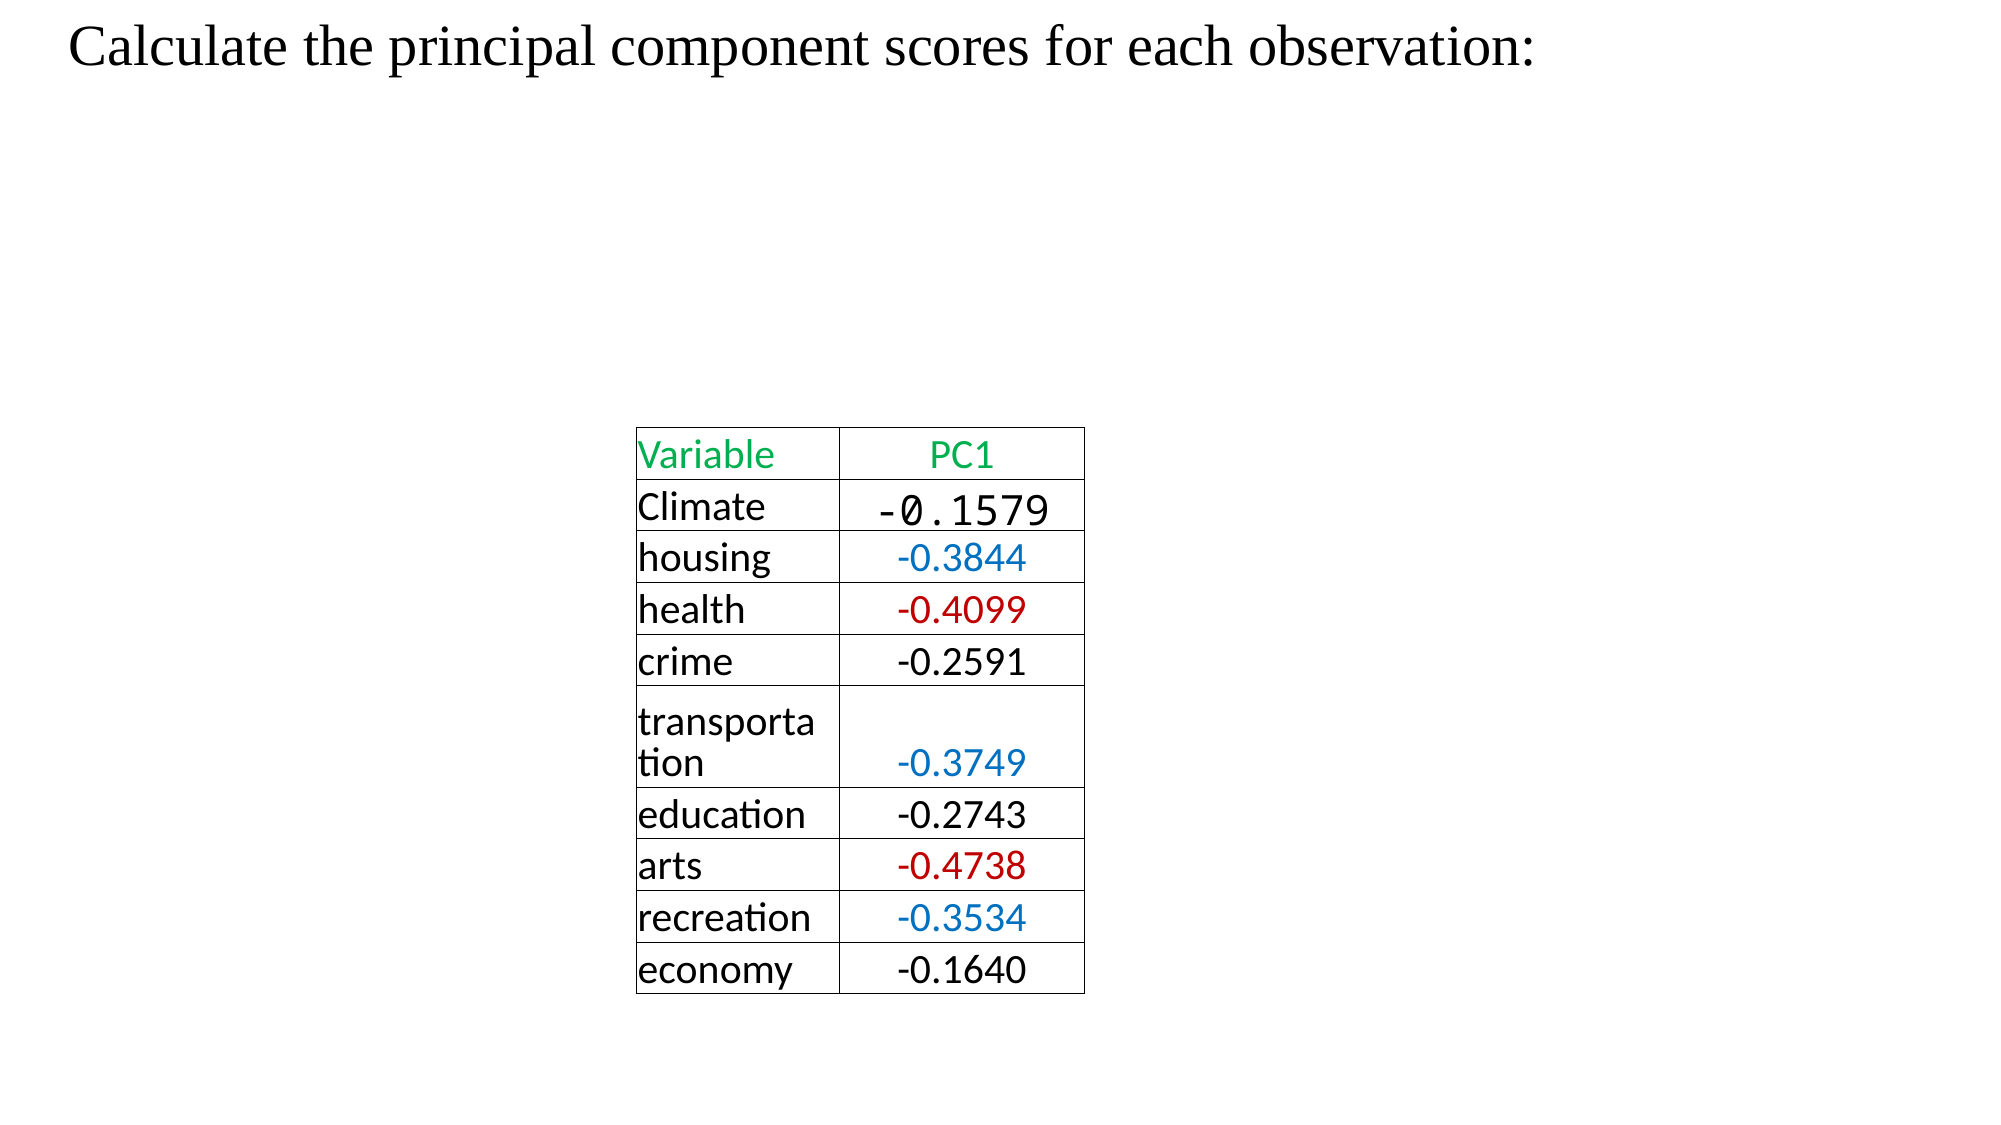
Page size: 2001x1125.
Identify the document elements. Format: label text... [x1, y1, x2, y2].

table_cell -0.3844 [840, 531, 1084, 582]
table_cell -0.4738 [840, 839, 1084, 890]
table_cell -0.1640 [840, 943, 1084, 993]
table_cell -0.1579 [840, 480, 1084, 530]
table_header Variable [637, 428, 839, 479]
table_cell Climate [637, 480, 839, 530]
table_cell -0.2743 [840, 788, 1084, 838]
table_cell -0.2591 [840, 635, 1084, 685]
table_cell transportation [637, 686, 839, 787]
table_cell health [637, 583, 839, 634]
table_cell economy [637, 943, 839, 993]
table_cell housing [637, 531, 839, 582]
table_cell -0.3534 [840, 891, 1084, 942]
table_cell crime [637, 635, 839, 685]
text_box Calculate the principal component scores for each observation: [54, 0, 1914, 85]
table_cell -0.4099 [840, 583, 1084, 634]
table_cell arts [637, 839, 839, 890]
table_cell -0.3749 [840, 686, 1084, 787]
table_header PC1 [840, 428, 1084, 479]
table_cell education [637, 788, 839, 838]
table_cell recreation [637, 891, 839, 942]
